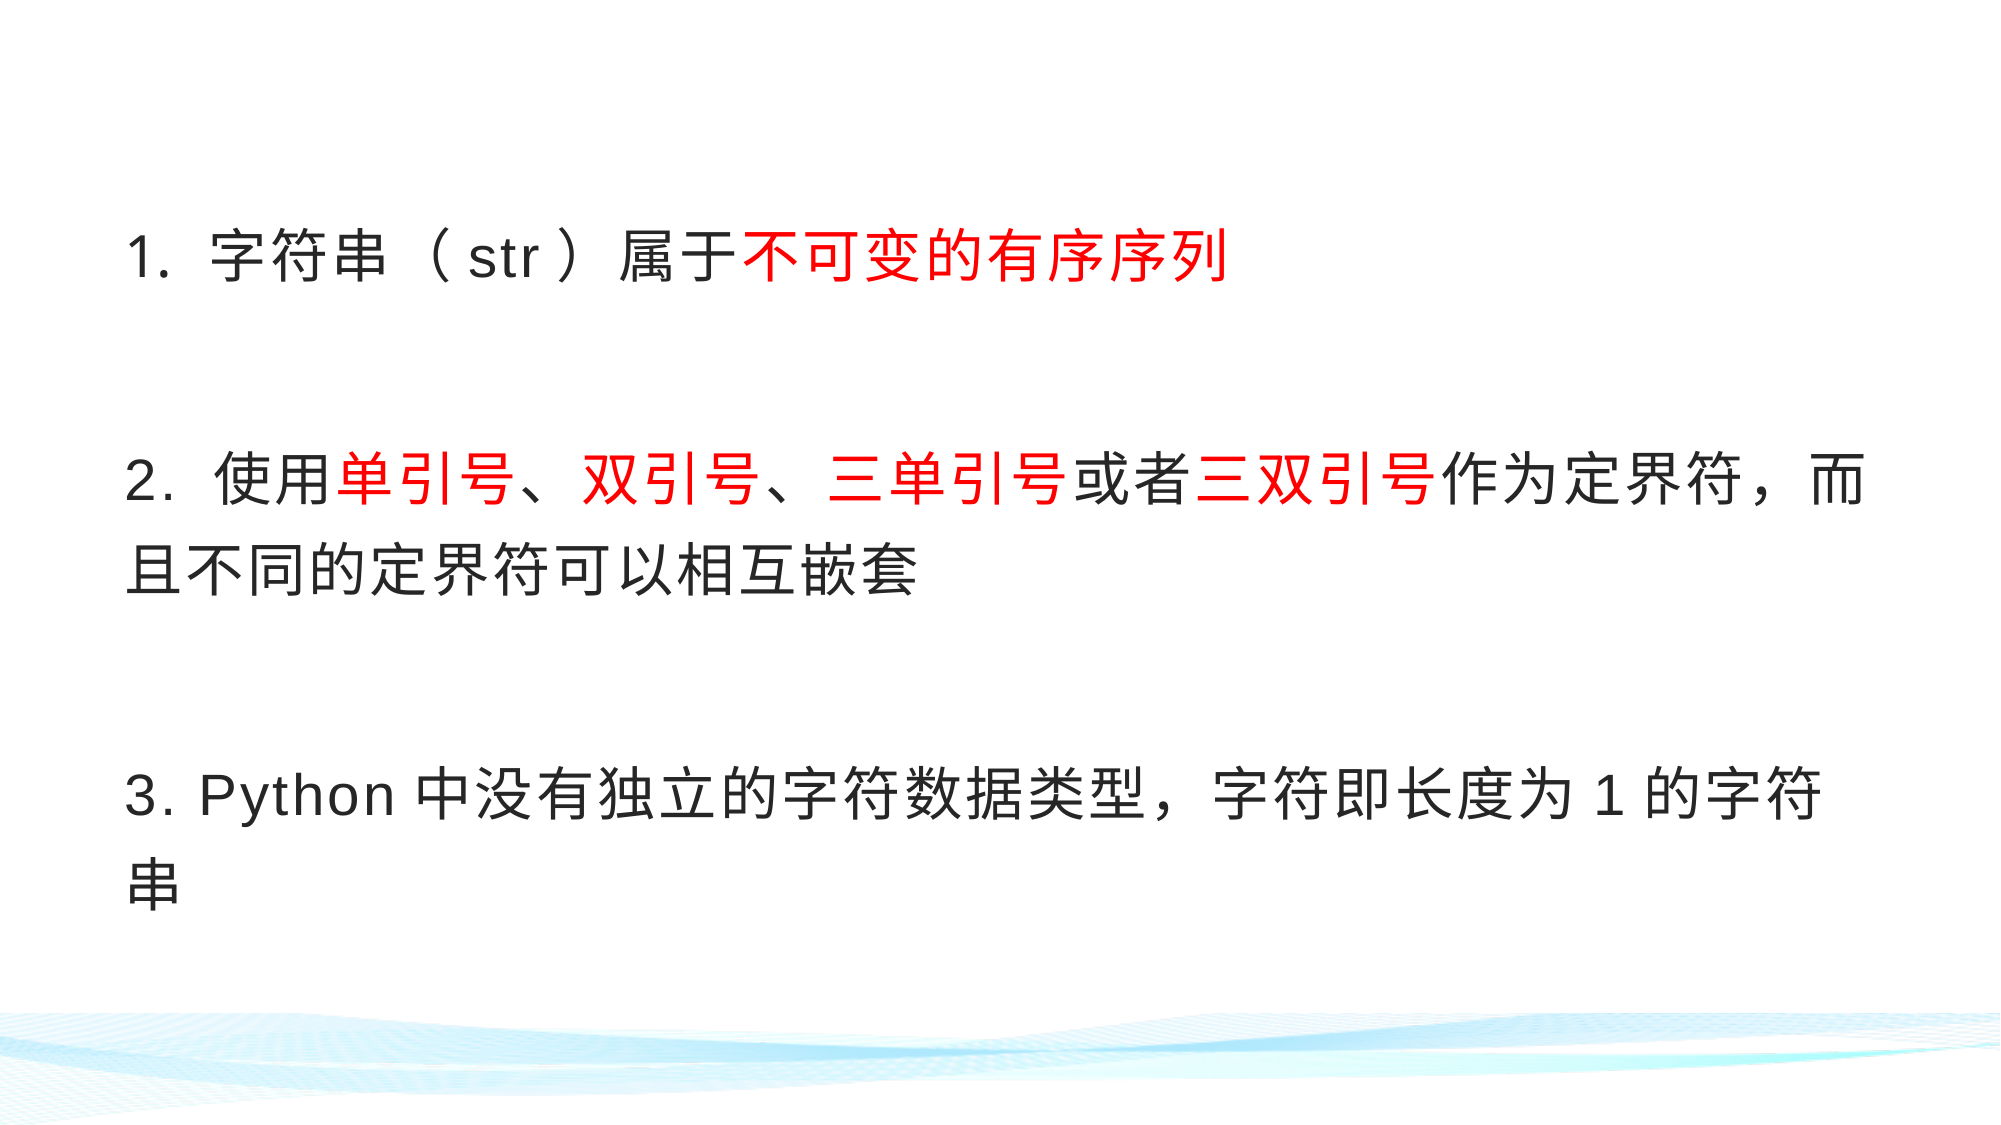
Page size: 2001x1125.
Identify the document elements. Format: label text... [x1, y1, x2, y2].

list 字符串（str）属于不可变的有序序列 2. 使用单引号、双引号、三单引号或者三双引号作为定界符，而且不同的定界符可以相互嵌套 3. Python中没有独立的字符数据类型，字符即长度为1的字符串 [109, 190, 1891, 1041]
picture [0, 1013, 2000, 1125]
